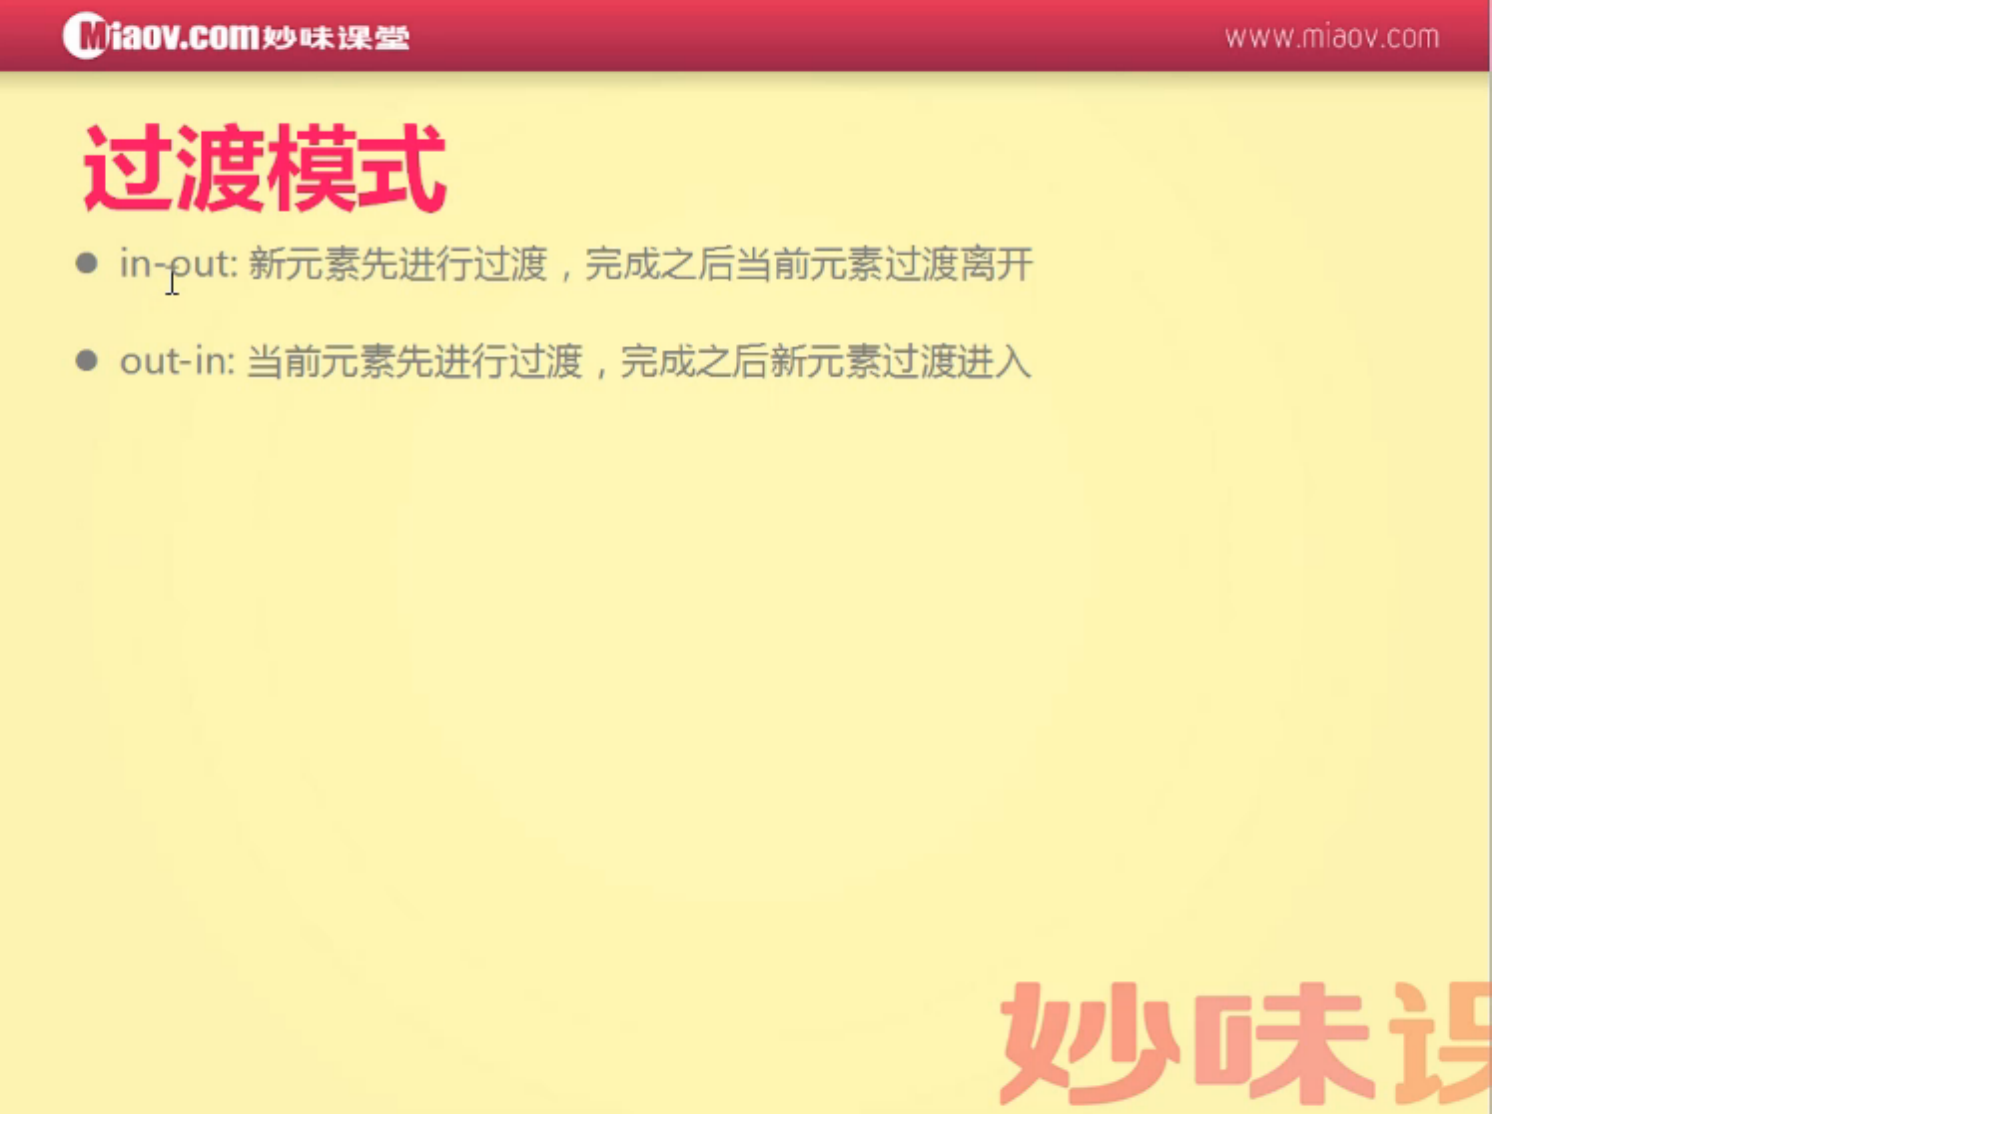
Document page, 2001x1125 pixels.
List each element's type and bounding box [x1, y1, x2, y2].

list [0, 0, 1492, 1115]
